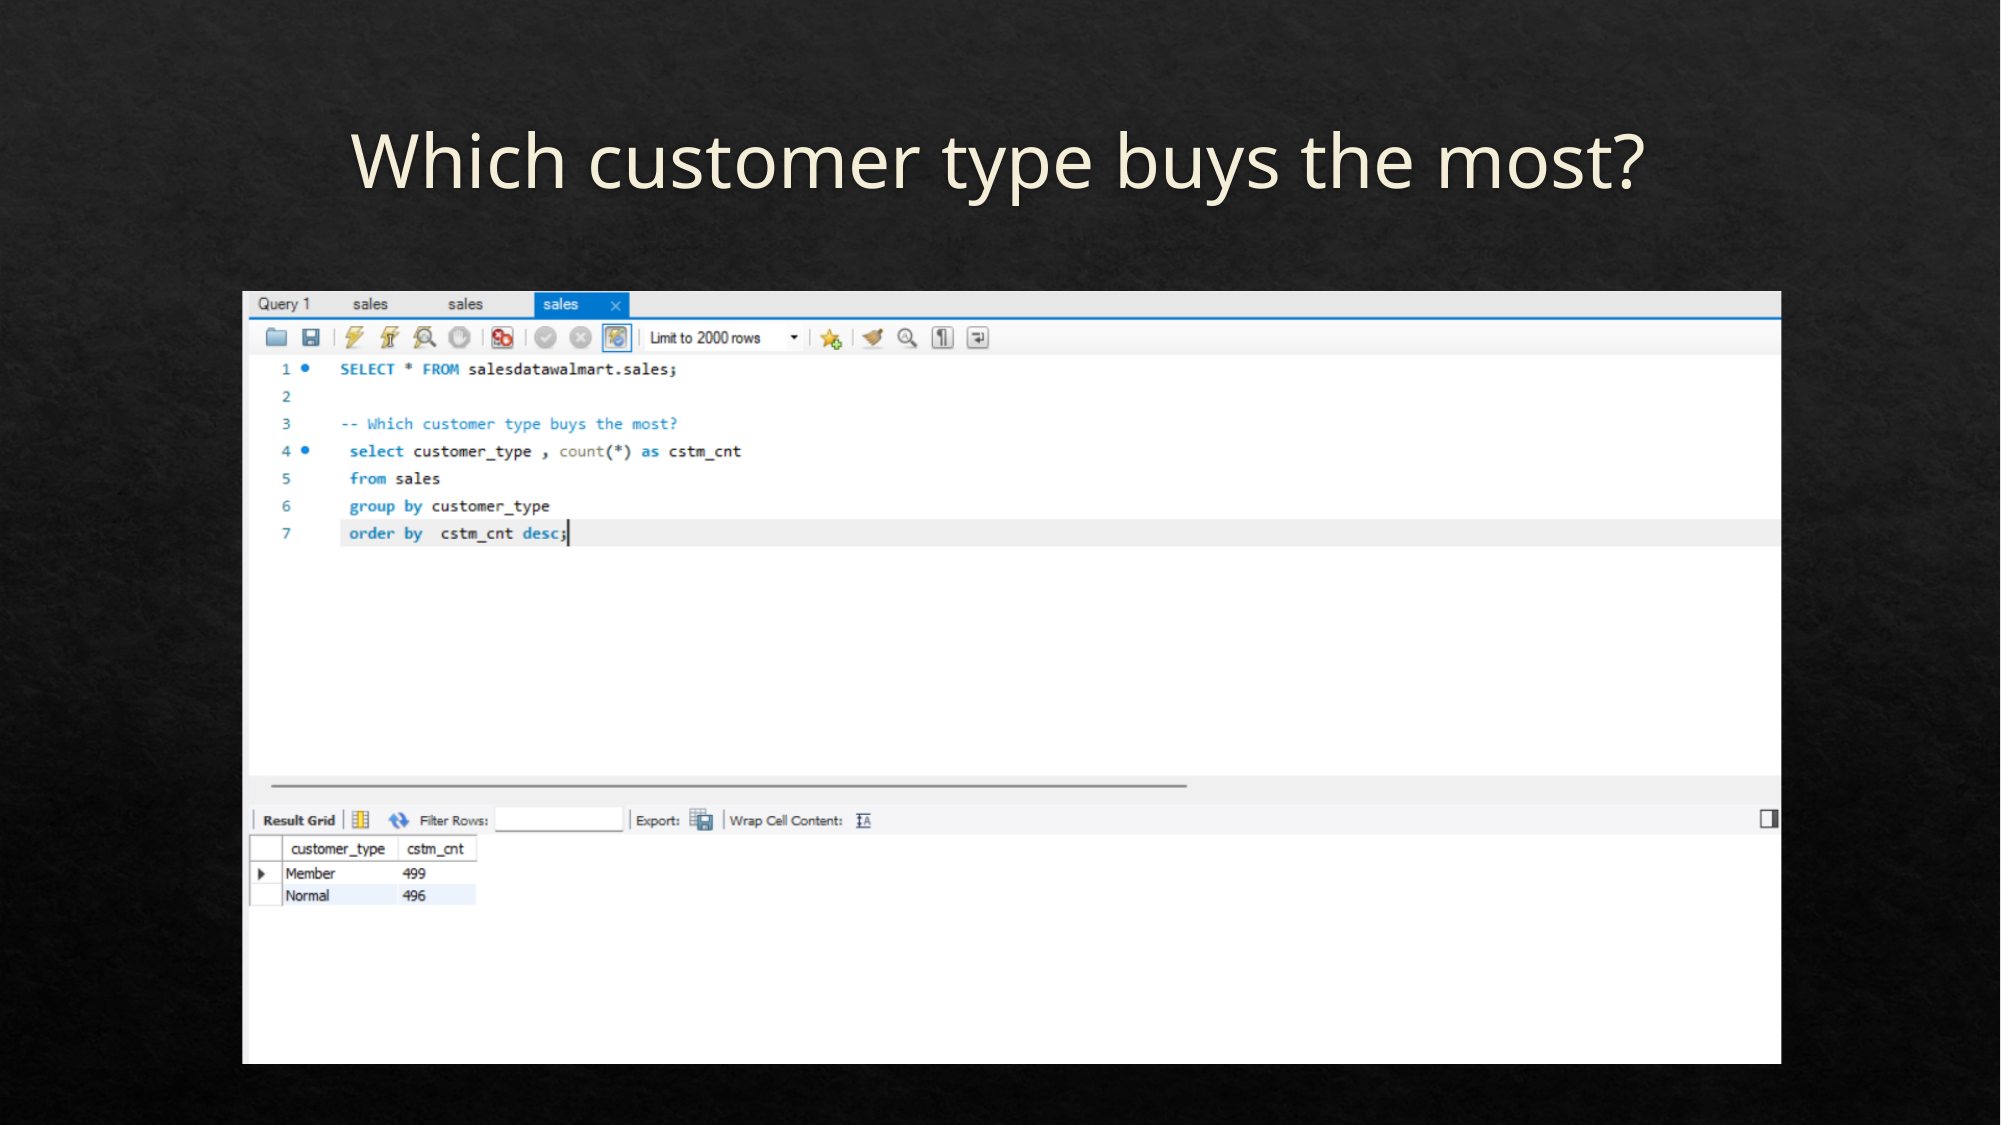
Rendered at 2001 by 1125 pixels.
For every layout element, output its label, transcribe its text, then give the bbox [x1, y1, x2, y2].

title Which customer type buys the most? [149, 61, 1849, 268]
picture [242, 291, 1782, 1064]
